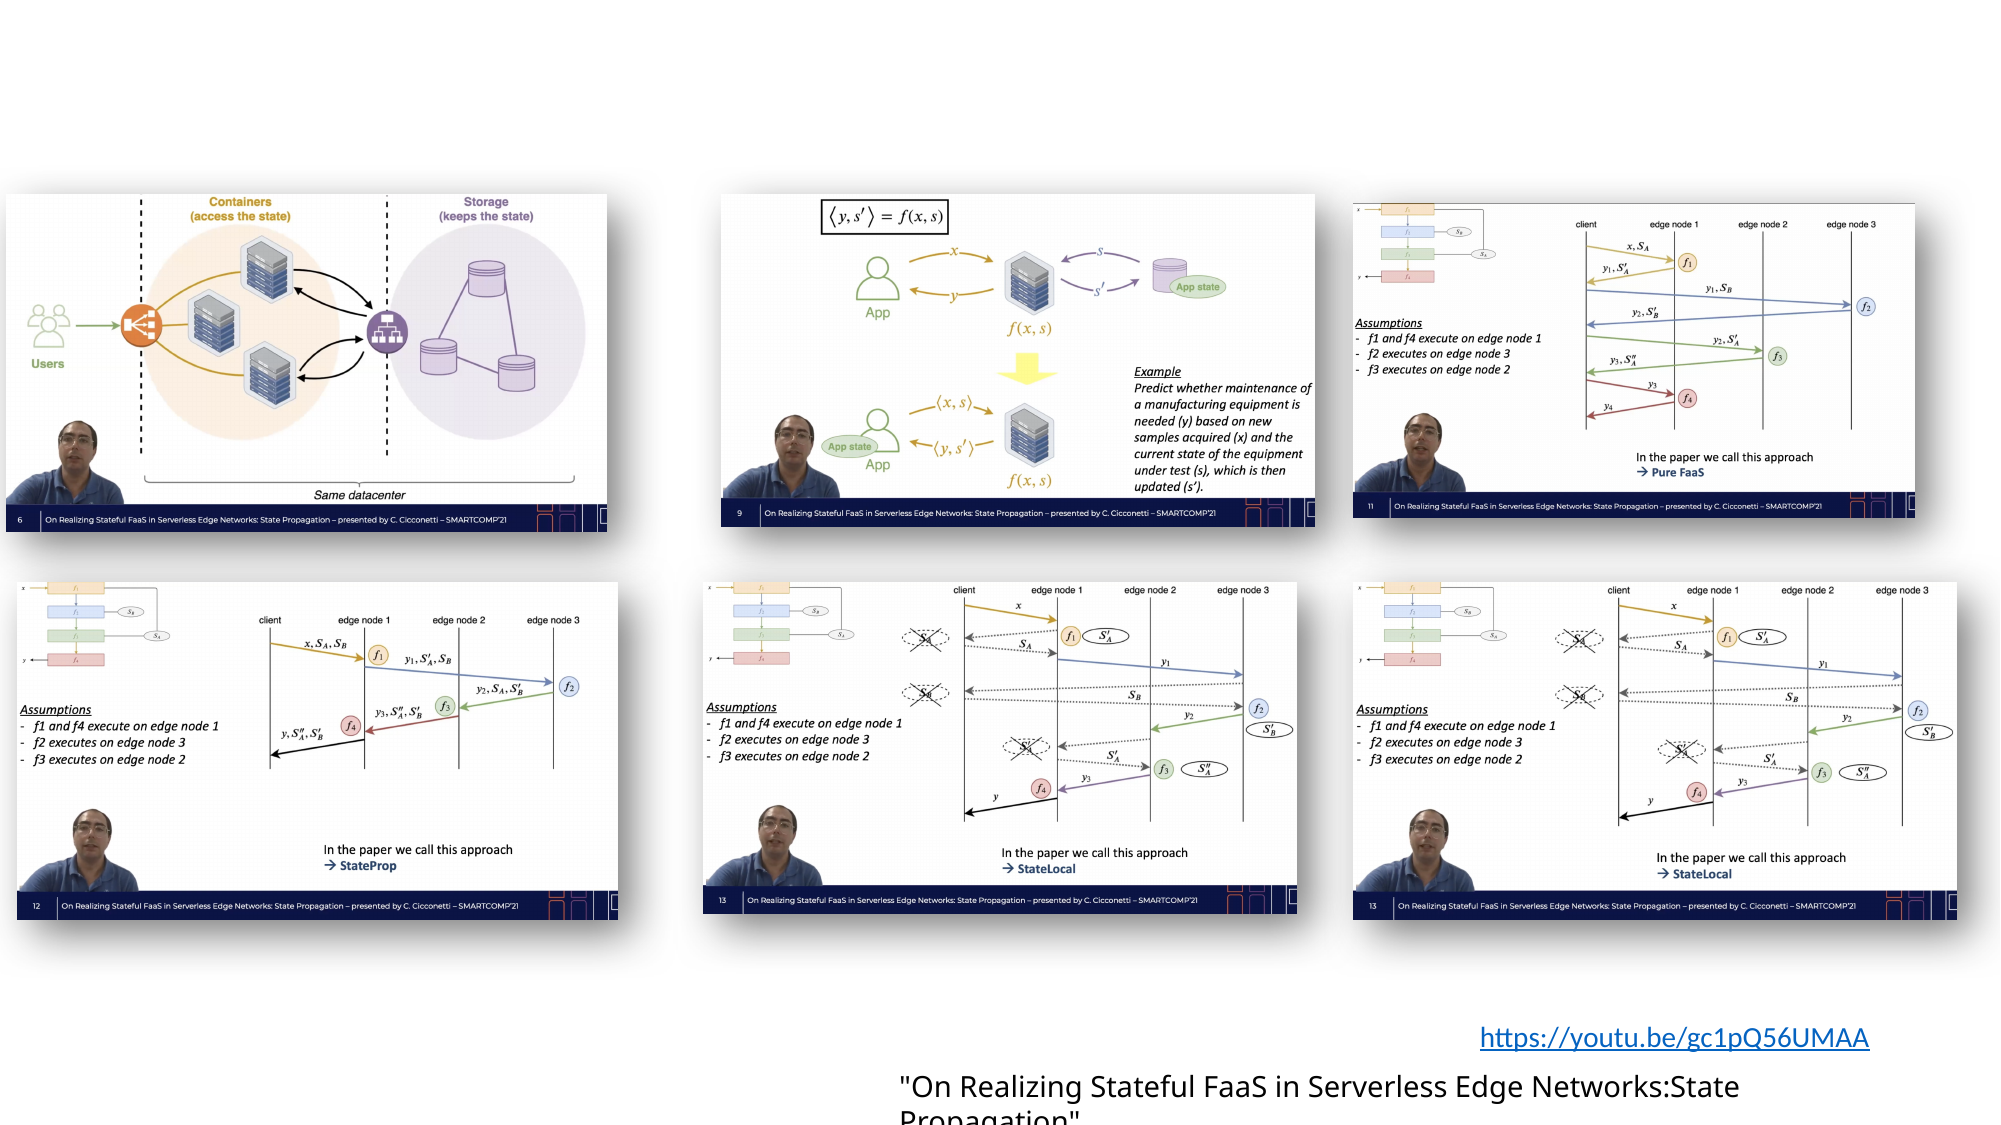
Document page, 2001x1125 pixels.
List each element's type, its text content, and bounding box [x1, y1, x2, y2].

picture [703, 582, 1297, 914]
picture [1353, 582, 1957, 920]
picture [17, 582, 618, 920]
picture [1353, 203, 1915, 518]
text_box "On Realizing Stateful FaaS in Serverless Edge Networks:State Propagation" [884, 1061, 1903, 1125]
picture [720, 194, 1315, 527]
text_box https://youtu.be/gc1pQ56UMAA [1465, 1010, 2000, 1061]
picture [6, 194, 607, 532]
